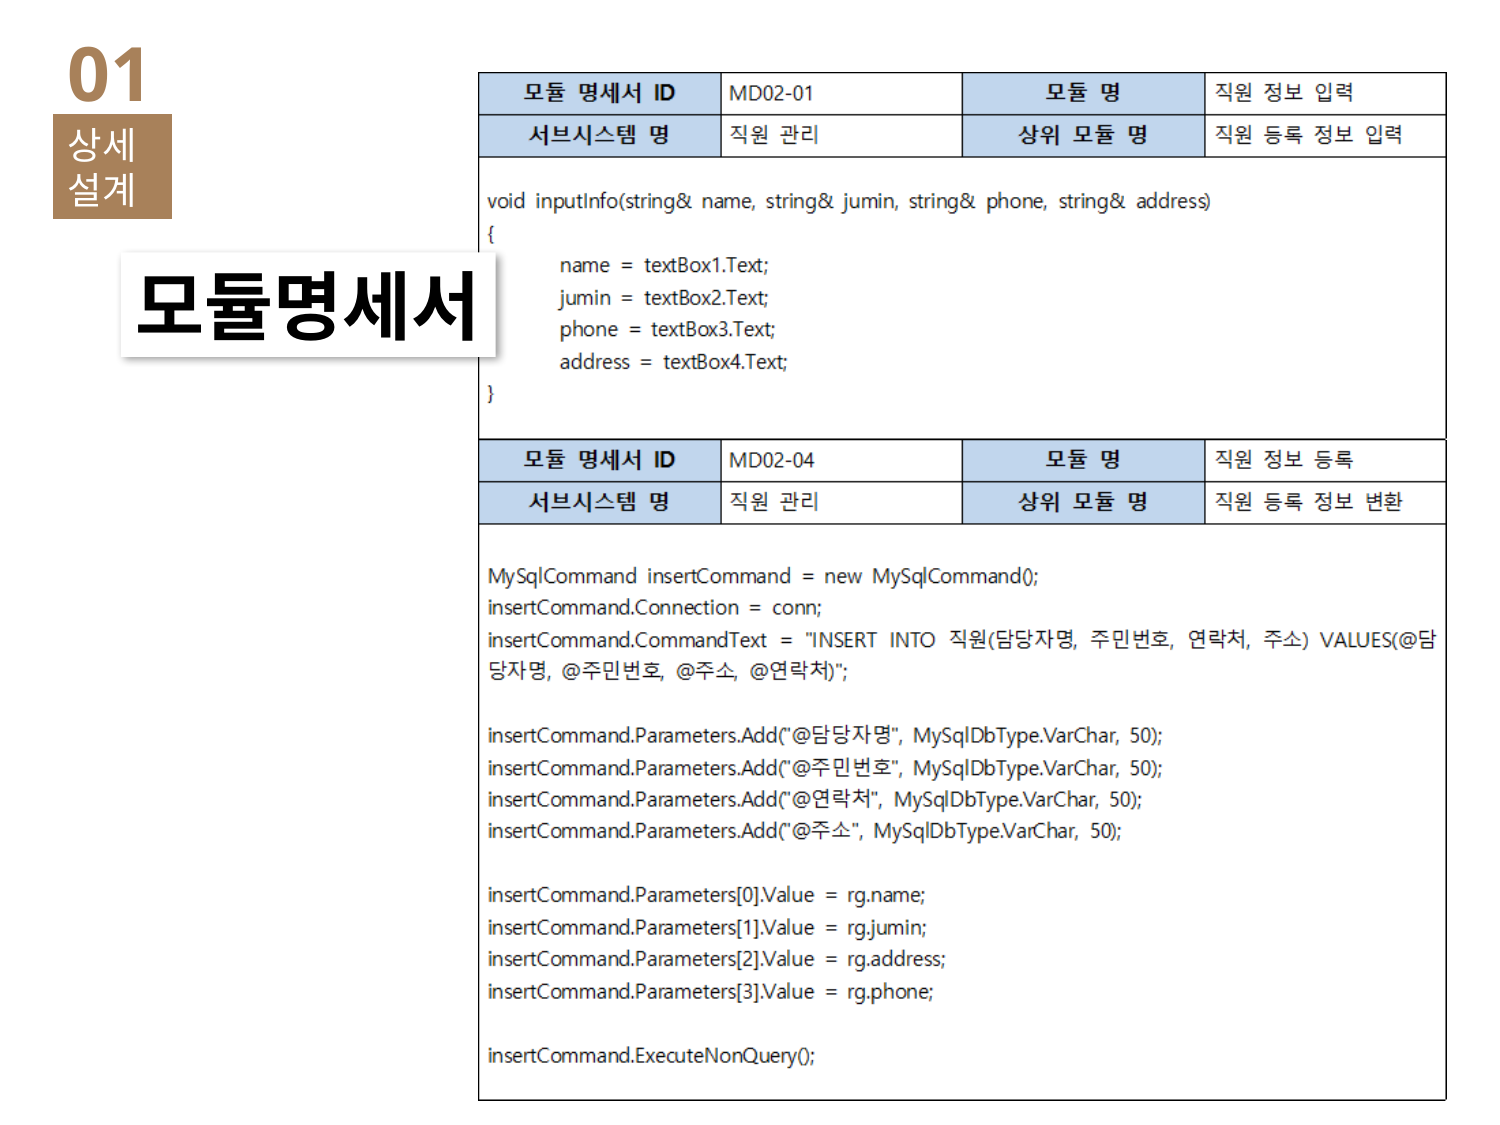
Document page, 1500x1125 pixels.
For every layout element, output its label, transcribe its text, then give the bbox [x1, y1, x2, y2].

picture [477, 71, 1447, 1102]
text_box 모듈명세서 [120, 252, 472, 357]
text_box 01 [53, 19, 242, 124]
text_box 상세설계 [53, 124, 172, 219]
